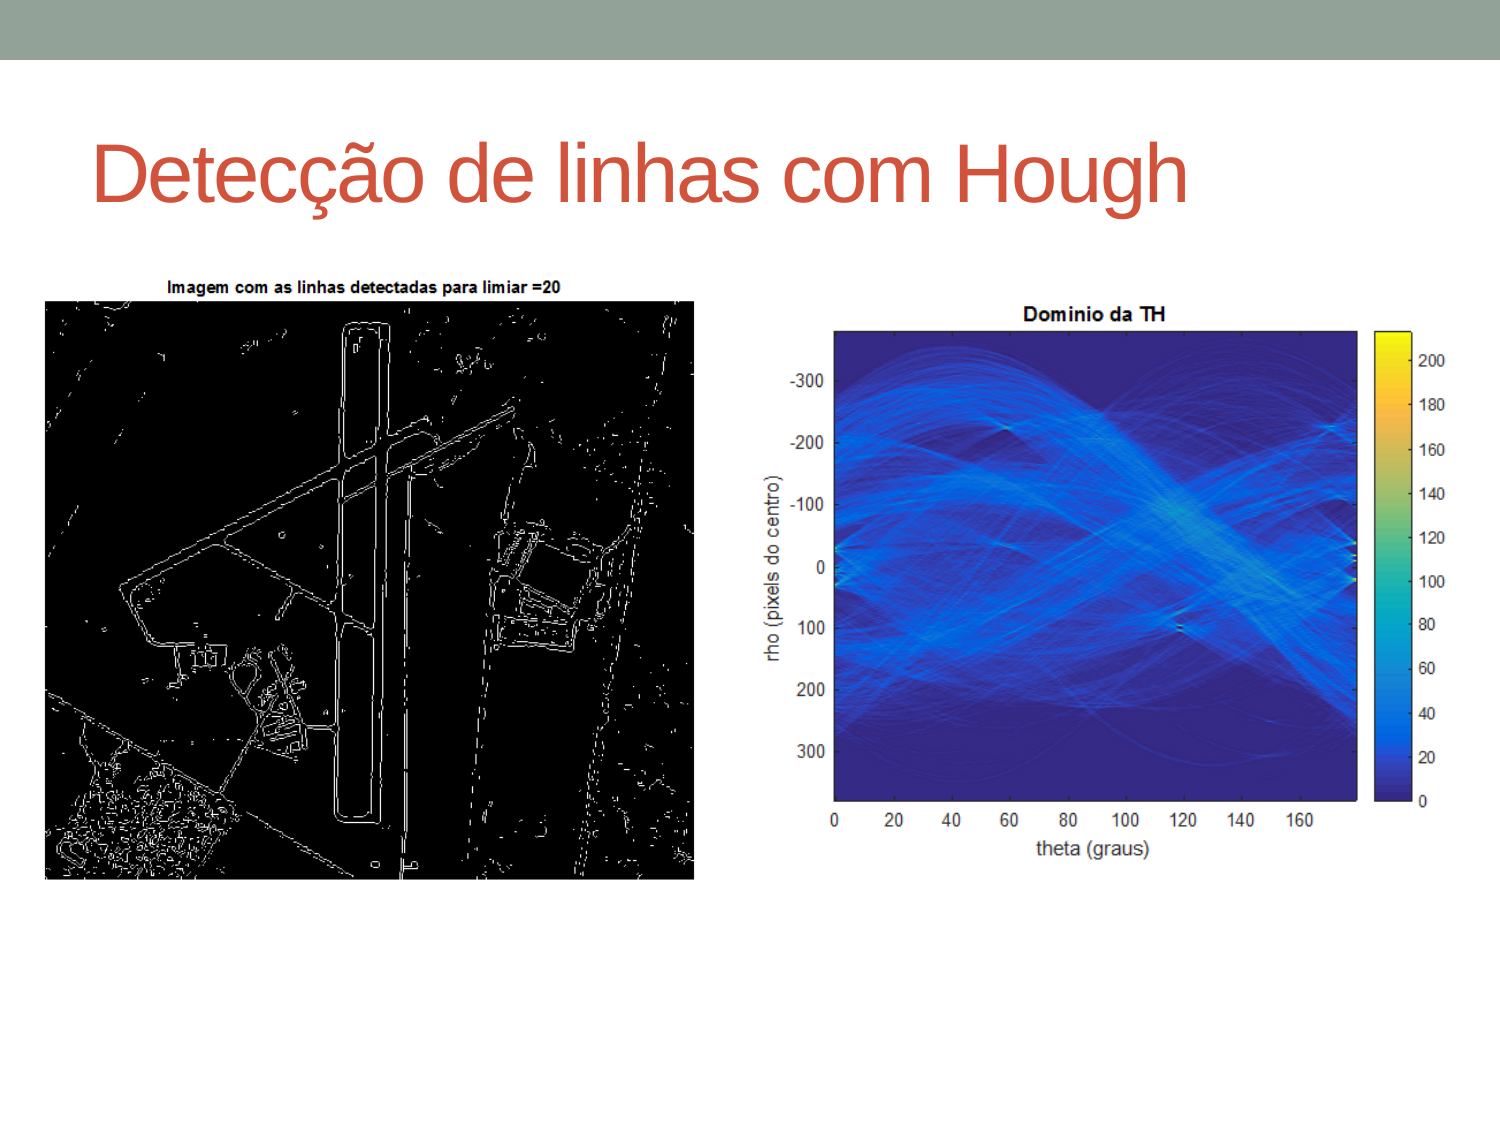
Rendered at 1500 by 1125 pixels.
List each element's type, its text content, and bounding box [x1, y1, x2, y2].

picture [746, 293, 1485, 894]
title Detecção de linhas com Hough [75, 87, 1425, 250]
picture [37, 269, 701, 890]
